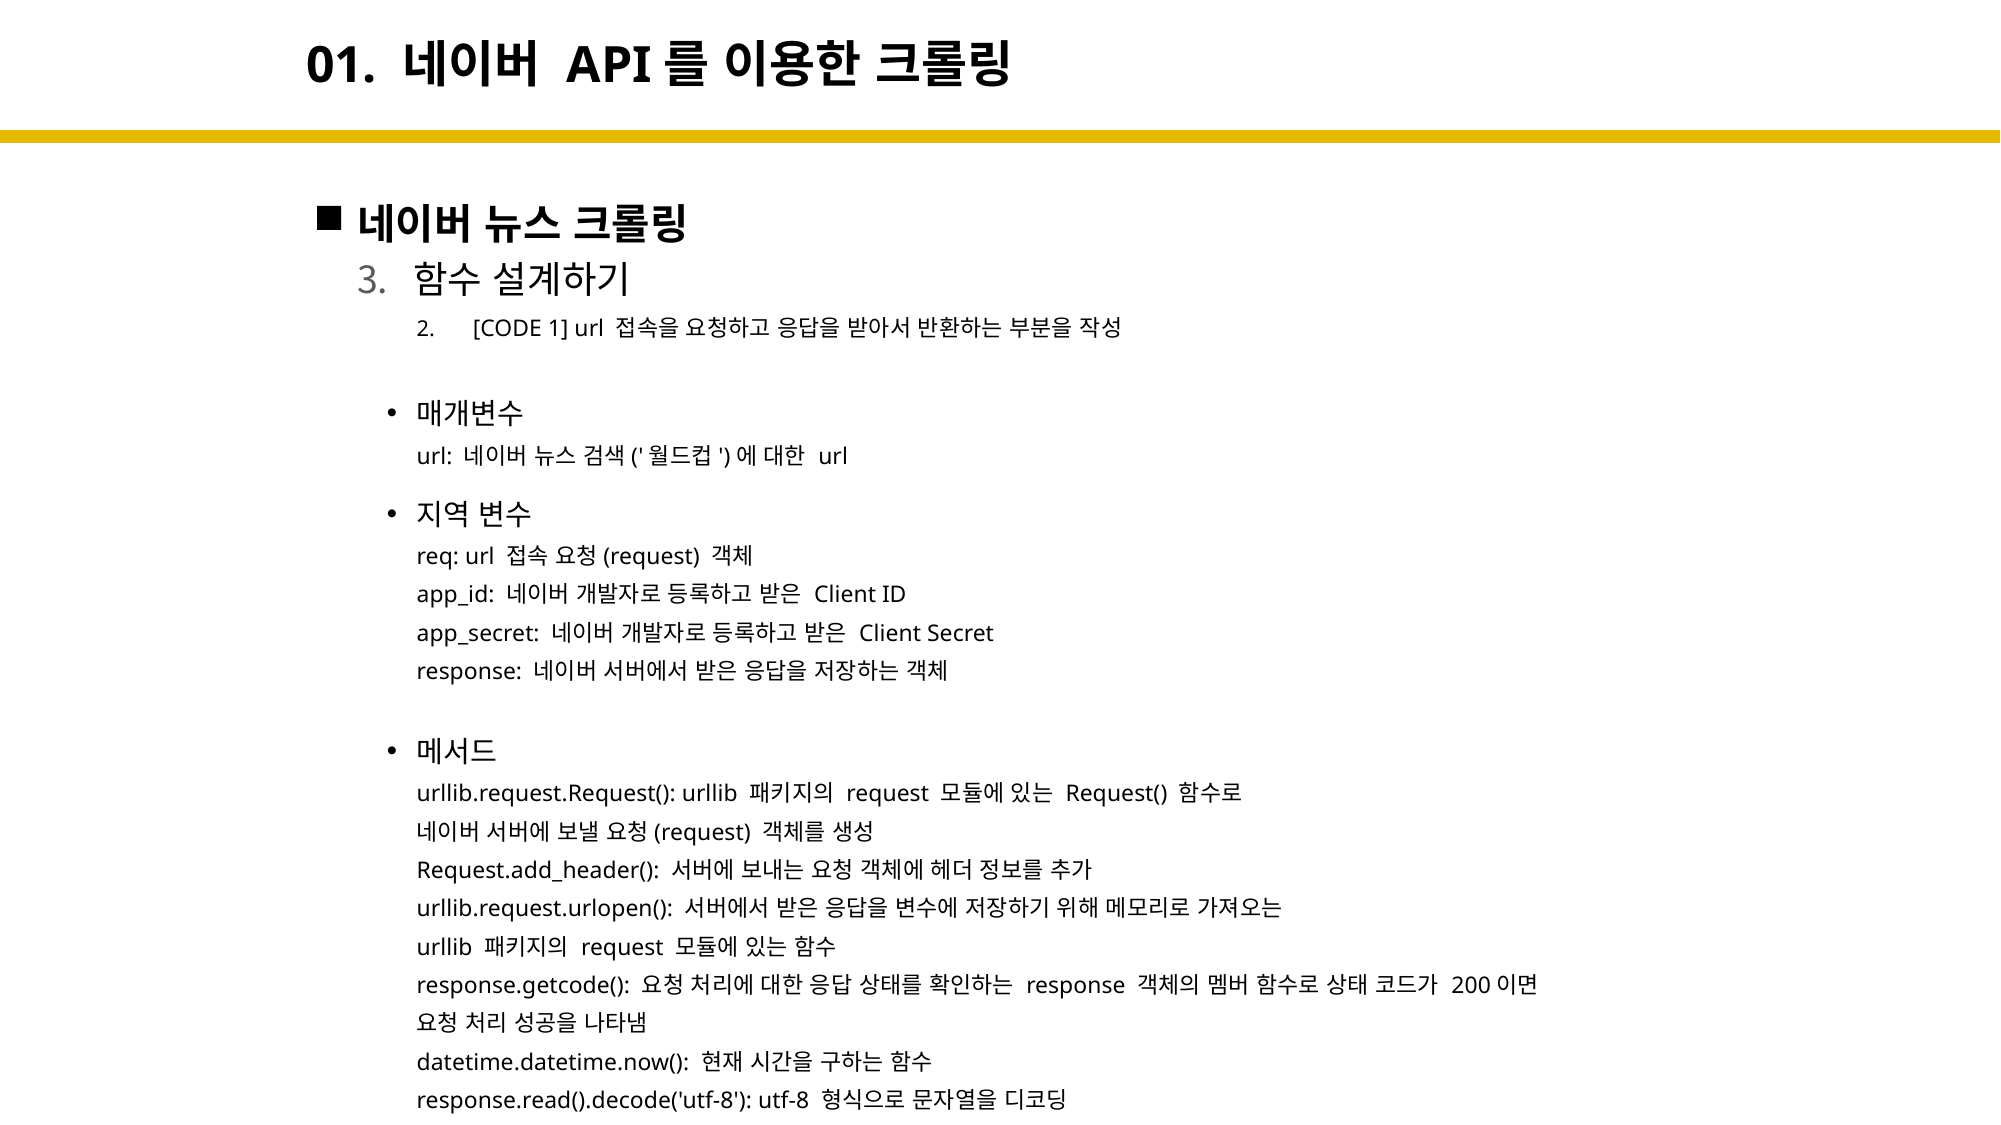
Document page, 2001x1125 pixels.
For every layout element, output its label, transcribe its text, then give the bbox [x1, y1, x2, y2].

list 네이버 뉴스 크롤링 함수 설계하기 [CODE 1] url 접속을 요청하고 응답을 받아서 반환하는 부분을 작성 매개변수 url: 네이버 뉴스 검색('월드컵')에 대한 url 지역 변수 req: url 접속 요청(request) 객체 app_id: 네이버 개발자로 등록하고 받은 Client ID app_secret: 네이버 개발자로 등록하고 받은 Client Secret response: 네이버 서버에서 받은 응답을 저장하는 객체 메서드 urllib.request.Request(): urllib 패키지의 request 모듈에 있는 Request() 함수로 네이버 서버에 보낼 요청(request) 객체를 생성 Request.add_header(): 서버에 보내는 요청 객체에 헤더 정보를 추가 urllib.request.urlopen(): 서버에서 받은 응답을 변수에 저장하기 위해 메모리로 가져오는 urllib 패키지의 request 모듈에 있는 함수 response.getcode(): 요청 처리에 대한 응답 상태를 확인하는 response 객체의 멤버 함수로 상태 코드가 200이면 요청 처리 성공을 나타냄 datetime.datetime.now(): 현재 시간을 구하는 함수 response.read().decode('utf-8'): utf-8 형식으로 문자열을 디코딩 [298, 165, 1717, 1064]
title 01. 네이버 API를 이용한 크롤링 [291, 17, 1532, 107]
